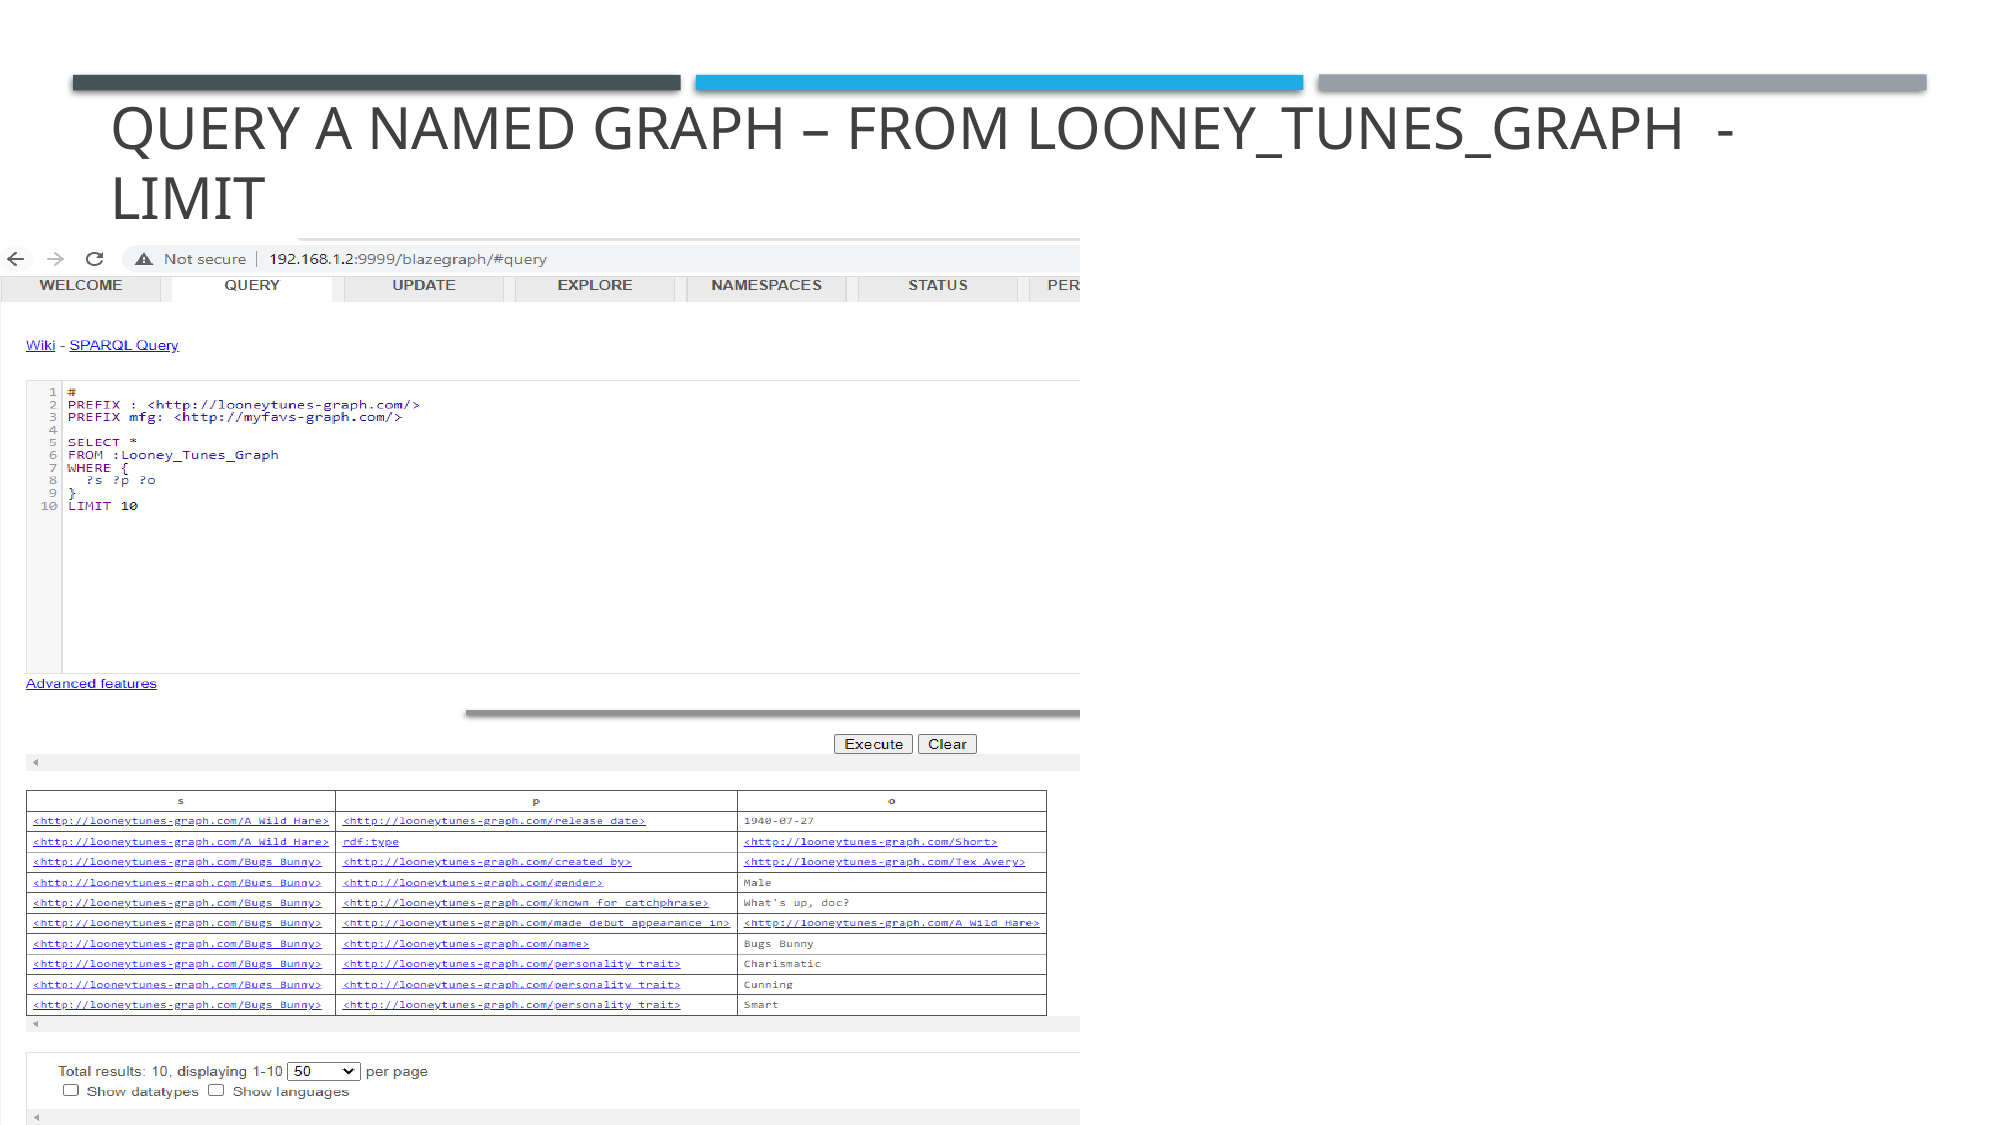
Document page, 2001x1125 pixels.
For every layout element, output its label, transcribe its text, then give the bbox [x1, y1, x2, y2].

picture [0, 237, 1081, 1125]
title Query a named graph – FROM Looney_Tunes_Graph - LIMIT [95, 115, 1905, 239]
